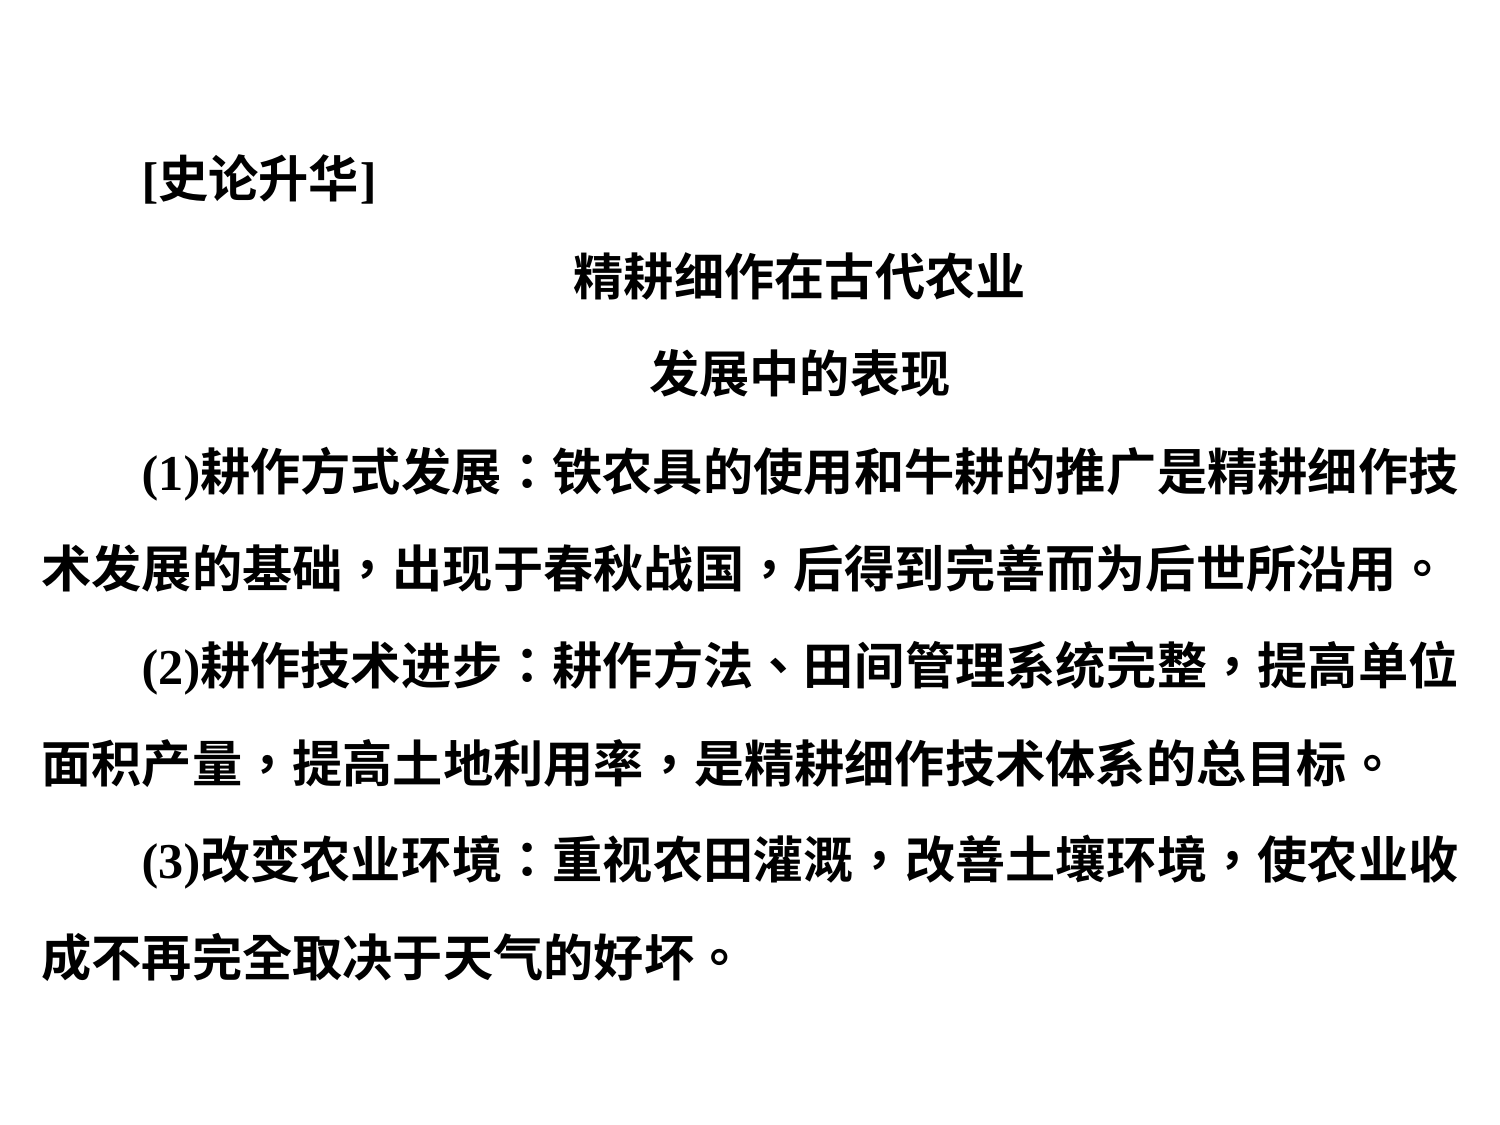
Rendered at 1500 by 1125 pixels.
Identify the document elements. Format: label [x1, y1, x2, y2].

text_box [41, 147, 1459, 1024]
